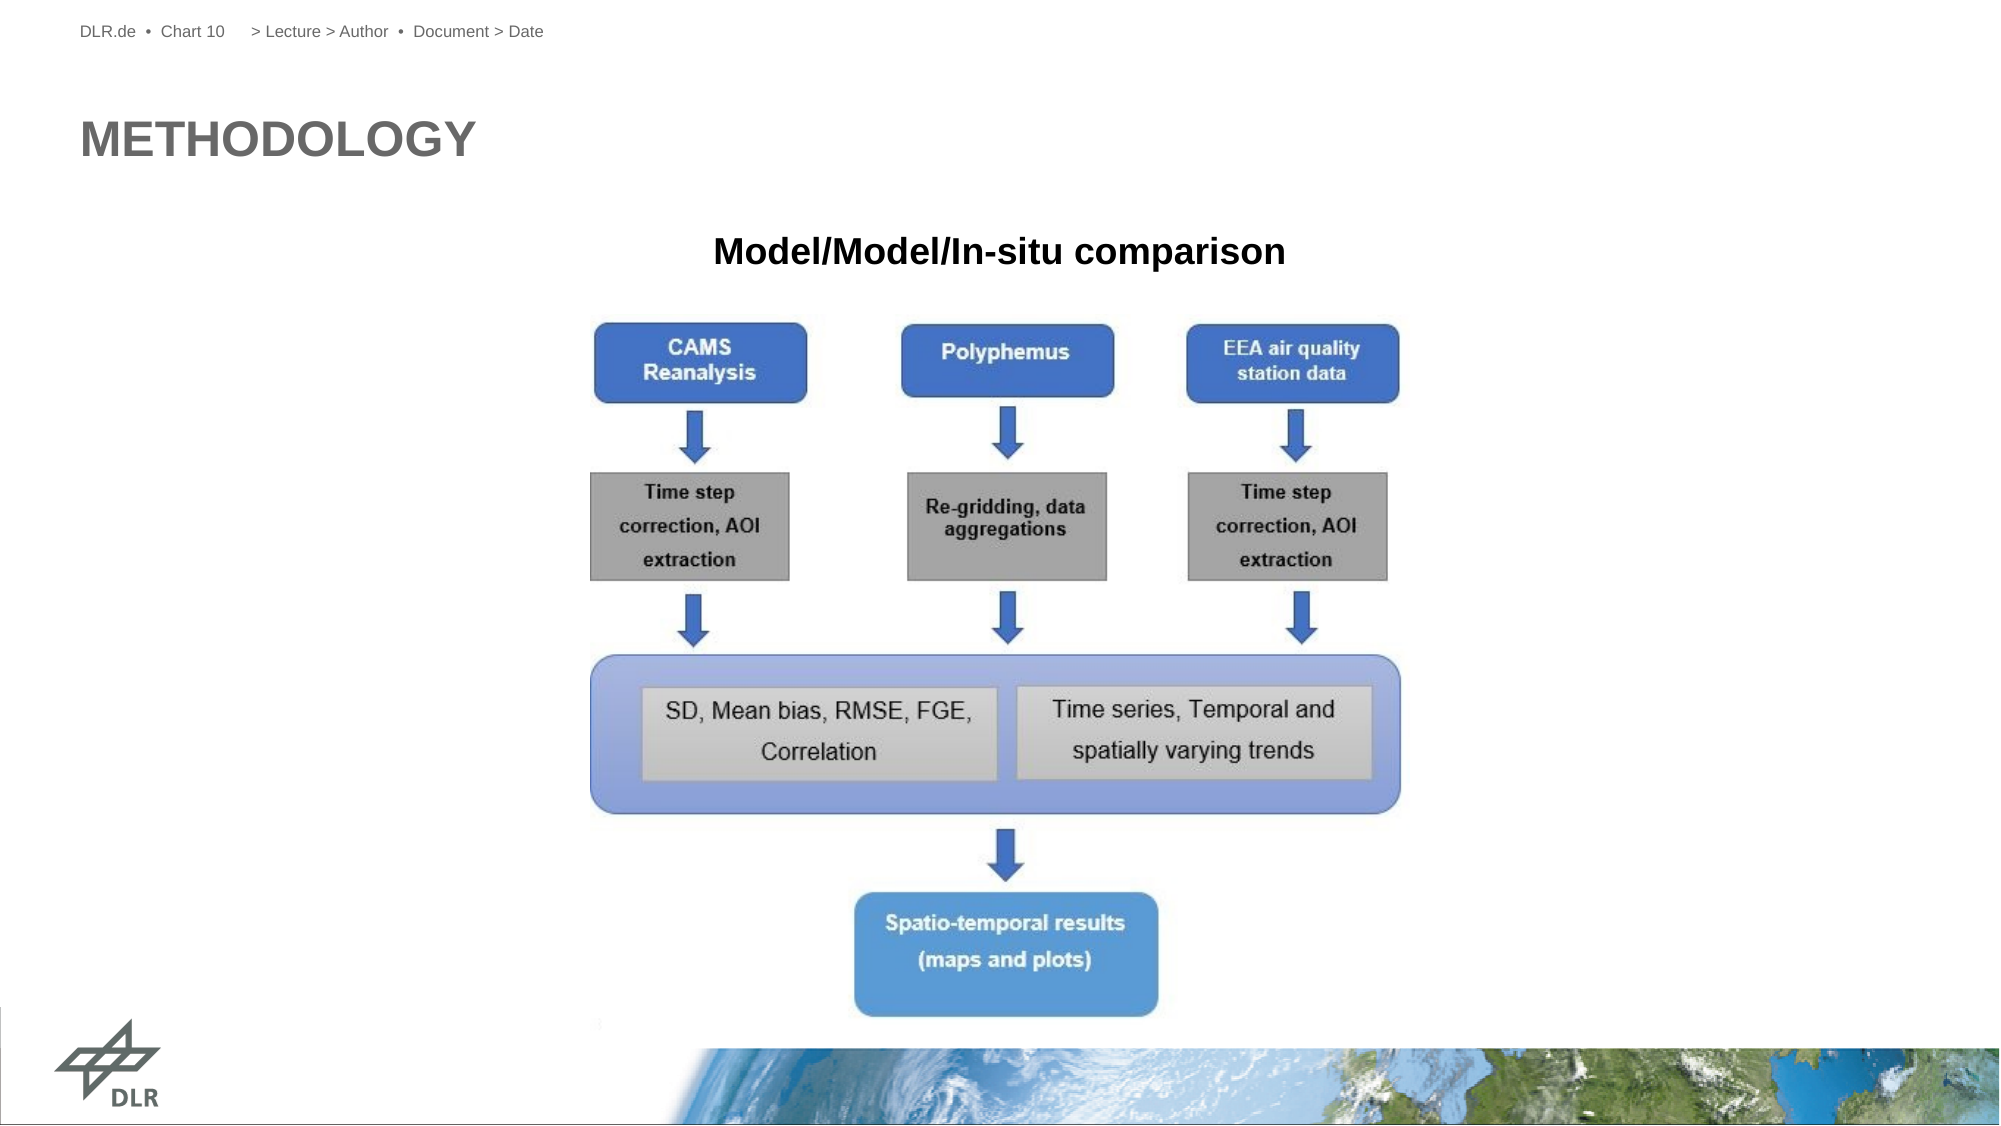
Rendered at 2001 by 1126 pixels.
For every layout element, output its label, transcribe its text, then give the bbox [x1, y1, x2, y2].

picture [0, 313, 2000, 1125]
text_box Model/Model/In-situ comparison [587, 227, 1413, 273]
title METHODOLOGY [79, 106, 1921, 228]
slide_number DLR.de • Chart 10 [79, 20, 251, 45]
footer > Lecture > Author • Document > Date [251, 20, 1921, 45]
